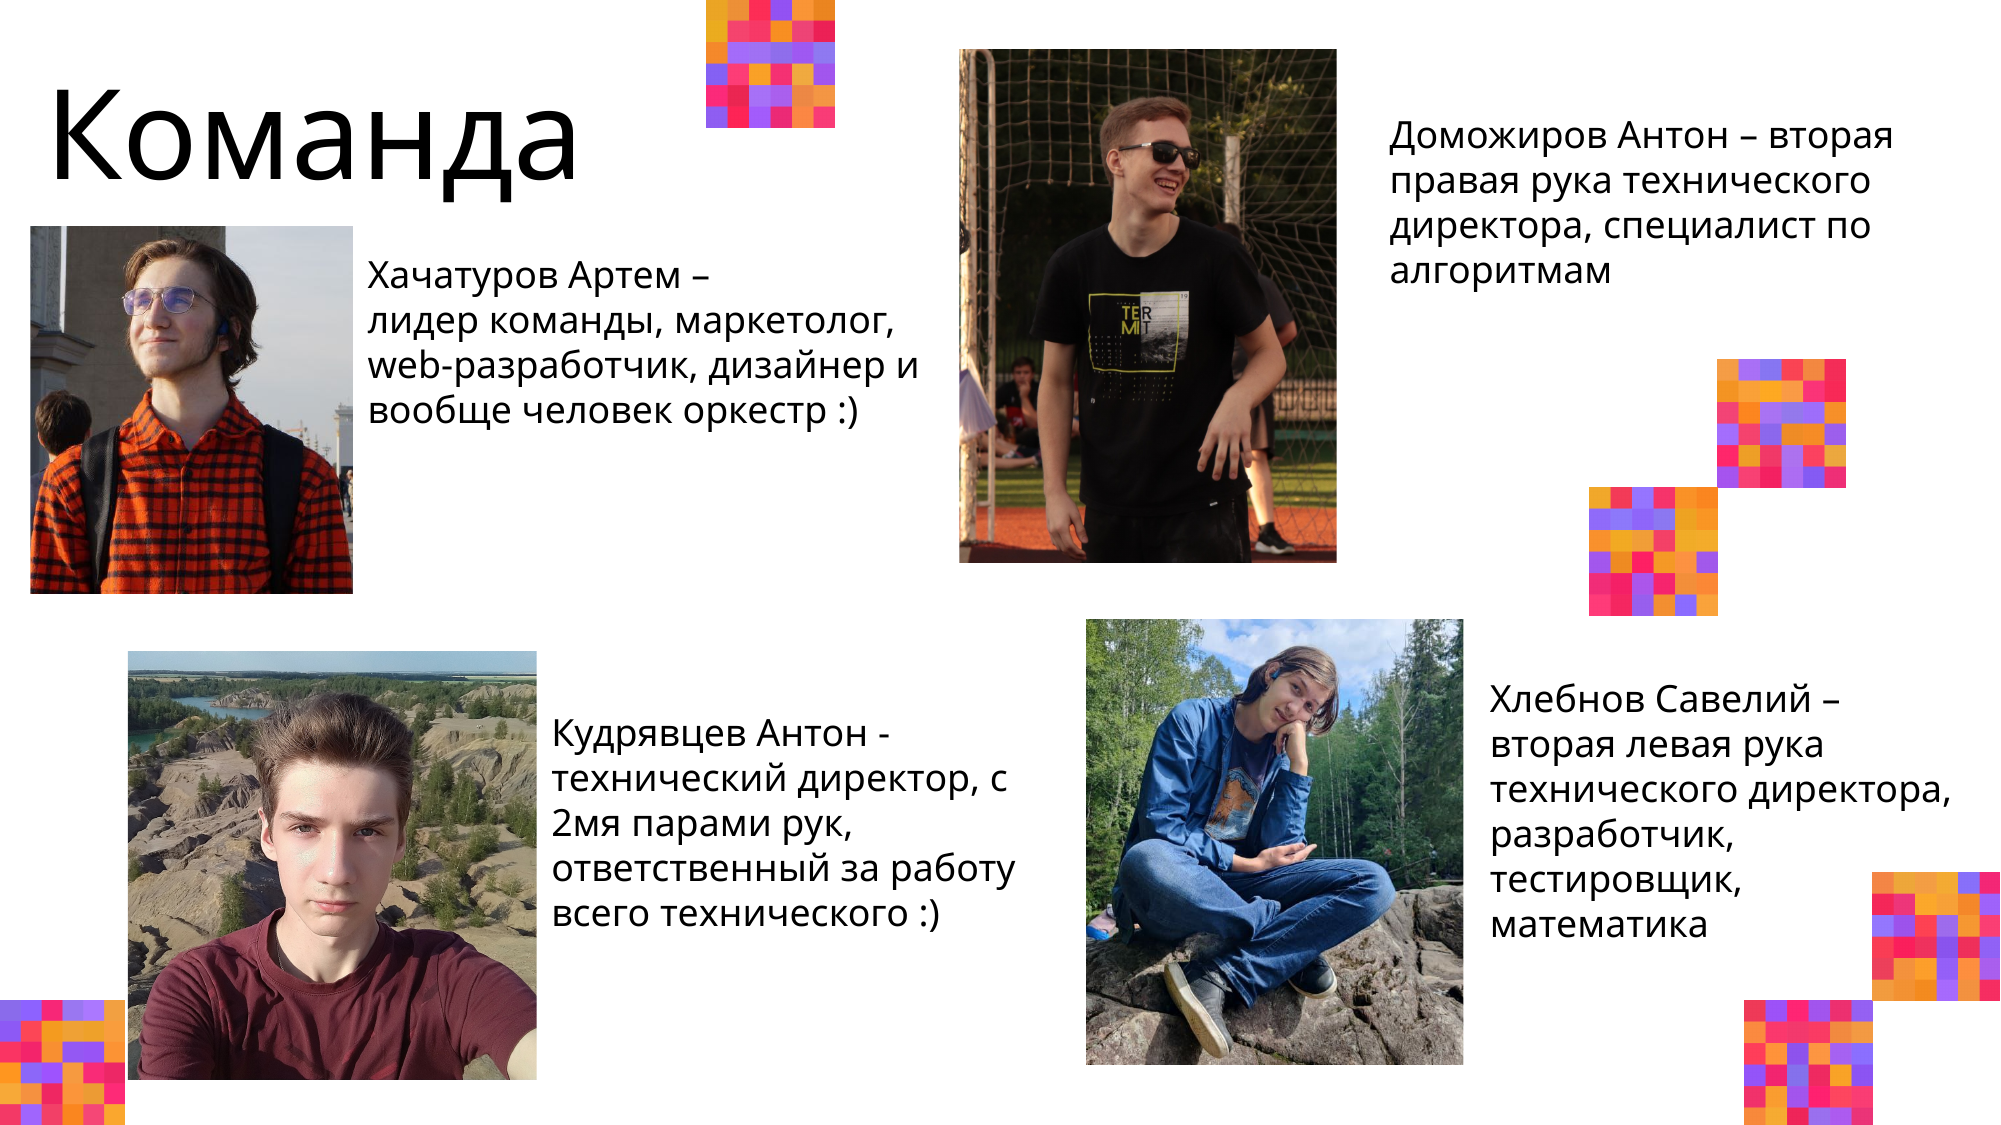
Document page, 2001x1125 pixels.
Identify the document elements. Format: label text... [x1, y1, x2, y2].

picture [1589, 359, 1846, 616]
text_box Хлебнов Савелий – вторая левая рука технического директора, разработчик, тестировщик, математика [1475, 667, 1968, 952]
picture [1744, 872, 2000, 1125]
title Команда [30, 30, 1000, 248]
picture [959, 49, 1337, 563]
text_box Доможиров Антон – вторая правая рука технического директора, специалист по алгоритмам [1374, 103, 1920, 344]
picture [30, 226, 353, 594]
picture [127, 651, 537, 1080]
picture [1085, 619, 1464, 1065]
picture [706, 0, 835, 128]
text_box Хачатуров Артем – лидер команды, маркетолог, web-разработчик, дизайнер и вообще человек оркестр :) [353, 243, 946, 439]
picture [0, 1000, 125, 1125]
text_box Кудрявцев Антон - технический директор, с 2мя парами рук, ответственный за работу всего технического :) [537, 701, 1075, 942]
